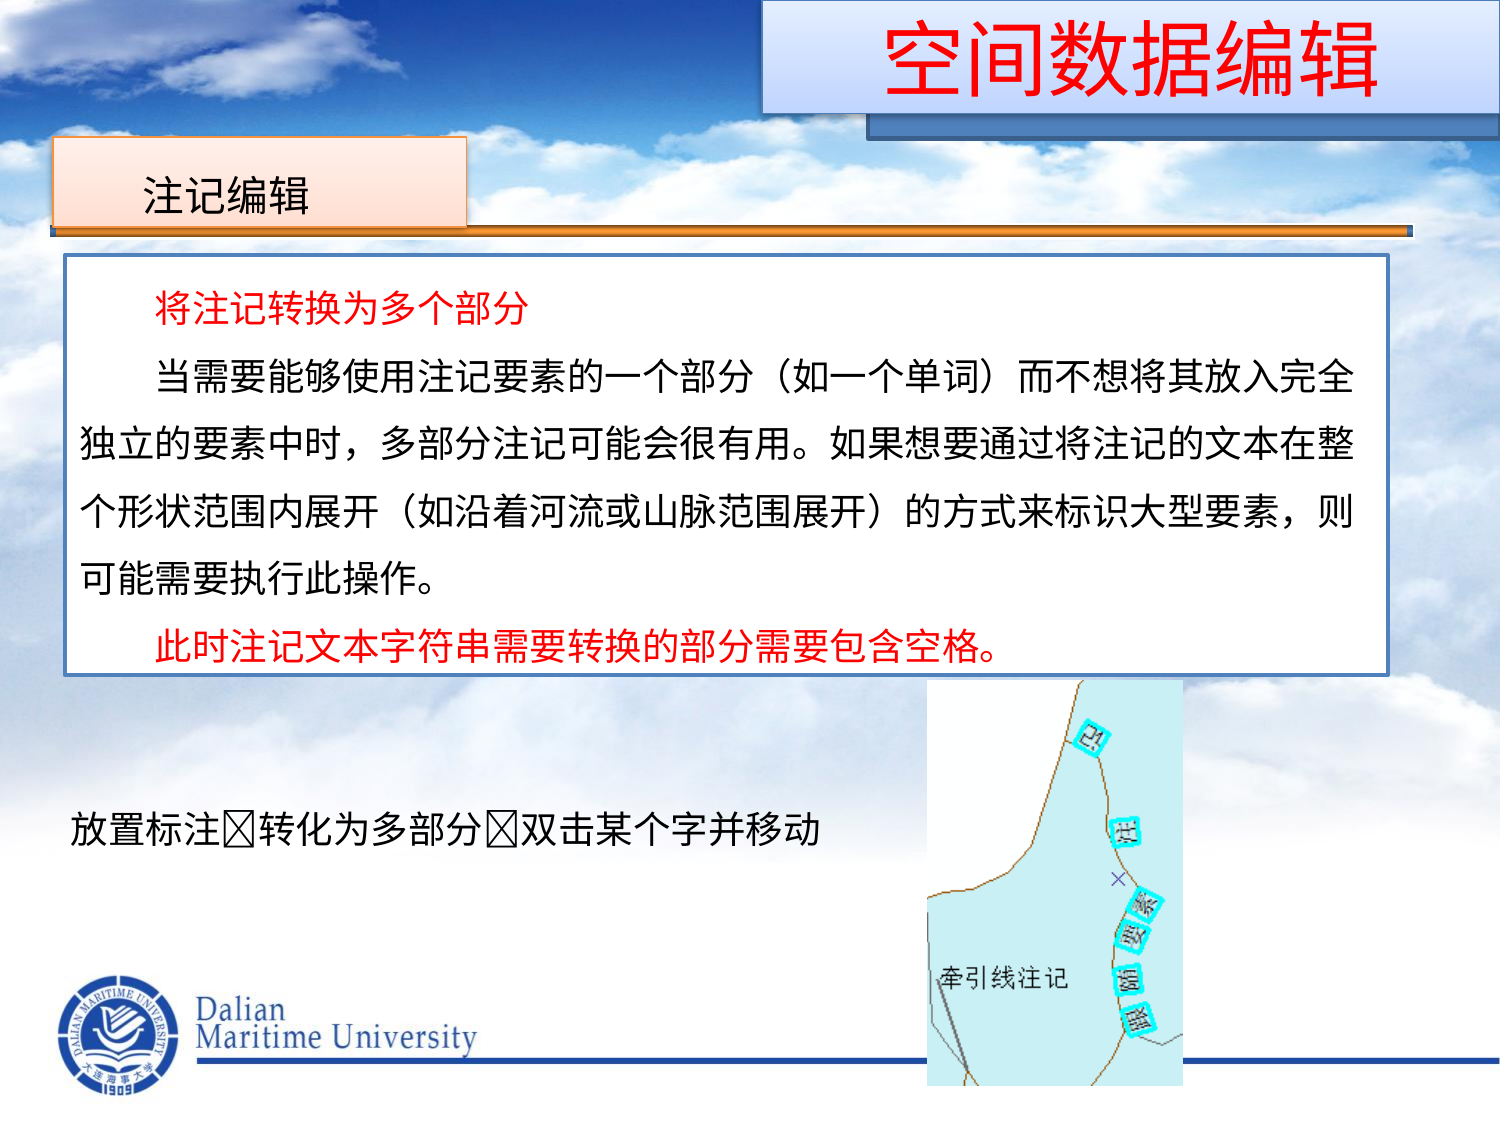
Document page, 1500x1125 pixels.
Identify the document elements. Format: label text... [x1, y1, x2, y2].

text_box 放置标注转化为多部分双击某个字并移动 [56, 798, 836, 859]
text_box 将注记转换为多个部分 当需要能够使用注记要素的一个部分（如一个单词）而不想将其放入完全独立的要素中时，多部分注记可能会很有用。如果想要通过将注记的文本在整个形状范围内展开（如沿着河流或山脉范围展开）的方式来标识大型要素，则可能需要执行此操作。 此时注记文本字符串需要转换的部分需要包含空格。 [63, 253, 1390, 677]
picture [0, 0, 1500, 1125]
text_box 空间数据编辑 [761, 0, 1500, 114]
text_box 注记编辑 [52, 136, 467, 223]
